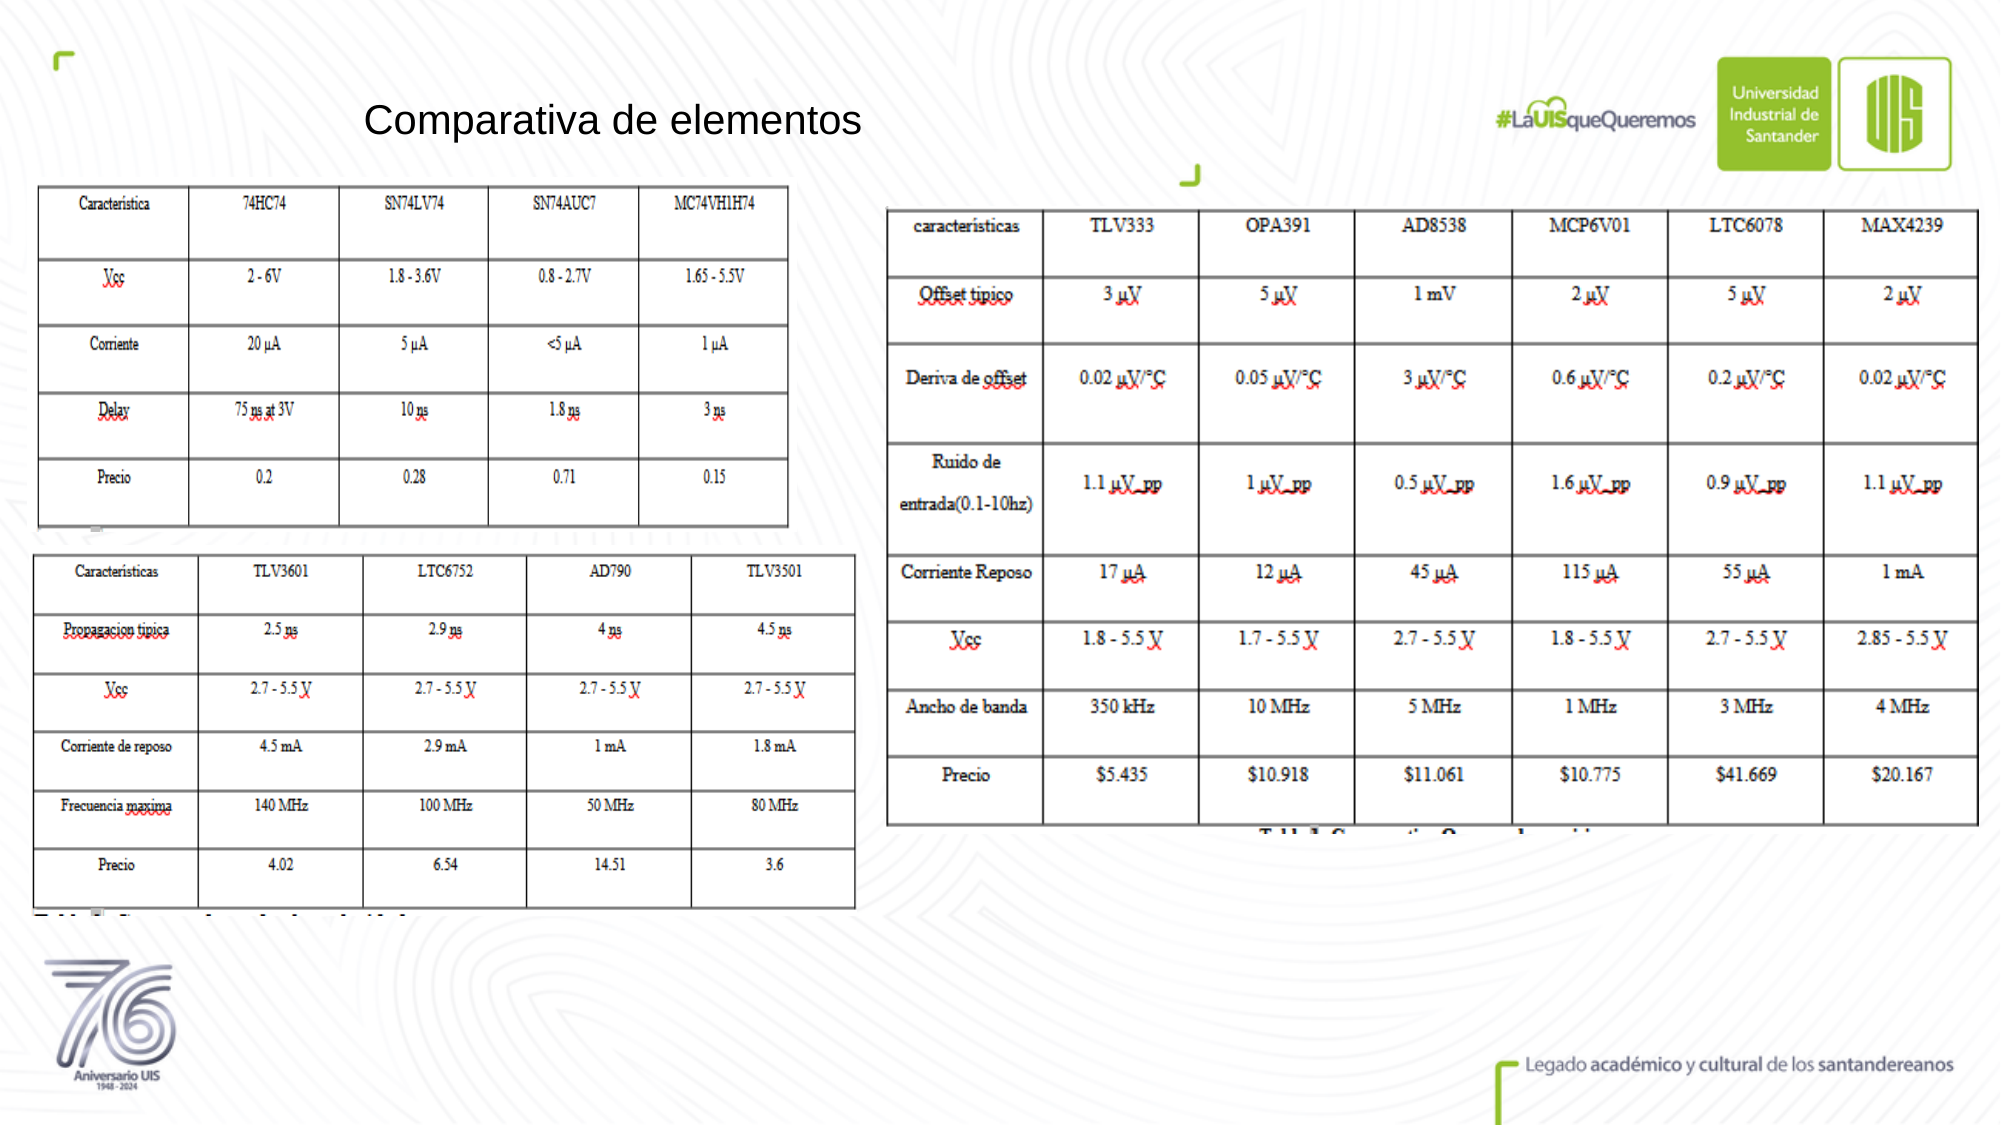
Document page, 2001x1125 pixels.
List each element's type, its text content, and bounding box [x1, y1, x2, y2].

text_box Comparativa de elementos [56, 58, 1181, 177]
picture [0, 0, 2001, 1125]
